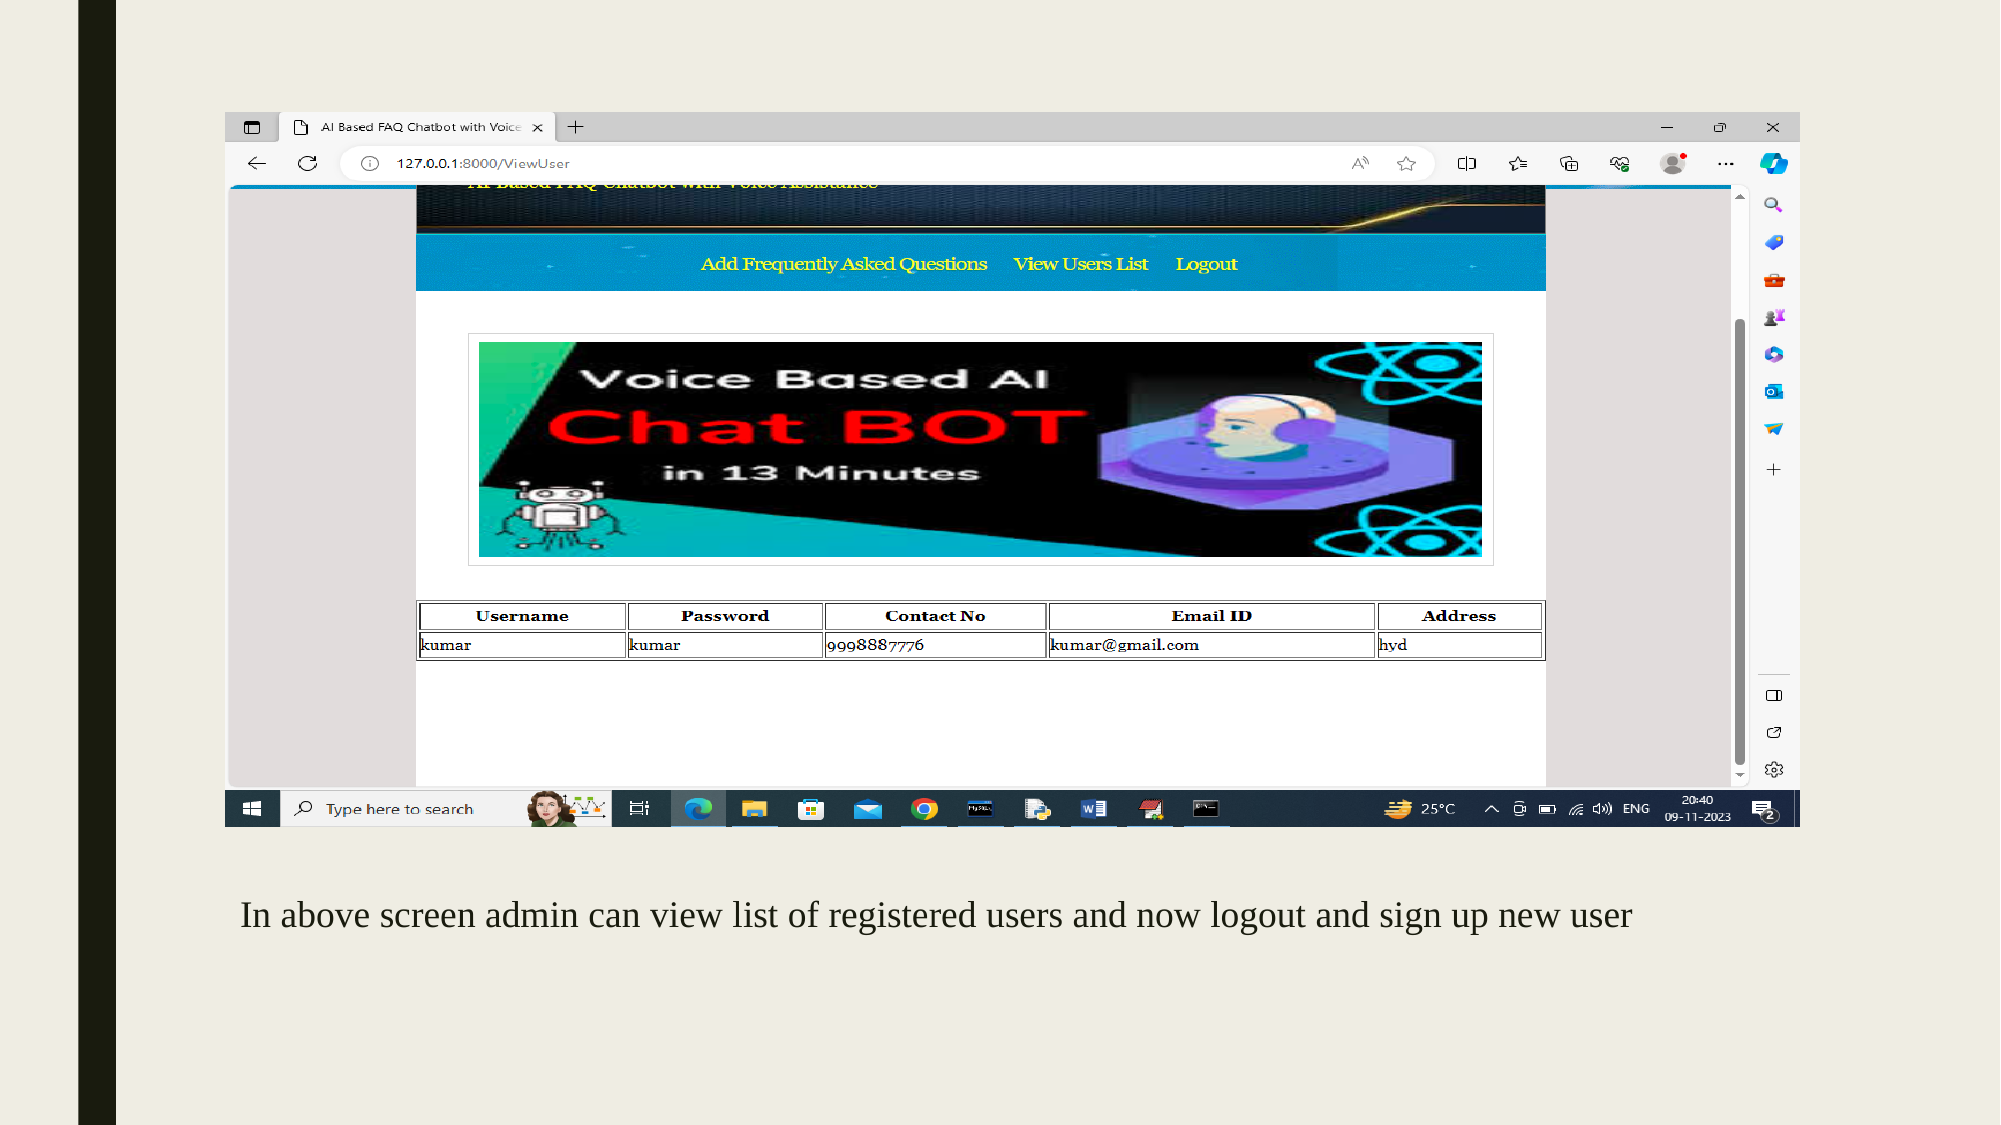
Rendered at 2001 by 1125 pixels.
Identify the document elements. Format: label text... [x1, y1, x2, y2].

picture [224, 112, 1800, 827]
list In above screen admin can view list of registered users and now logout and sign up new user [225, 885, 1800, 963]
